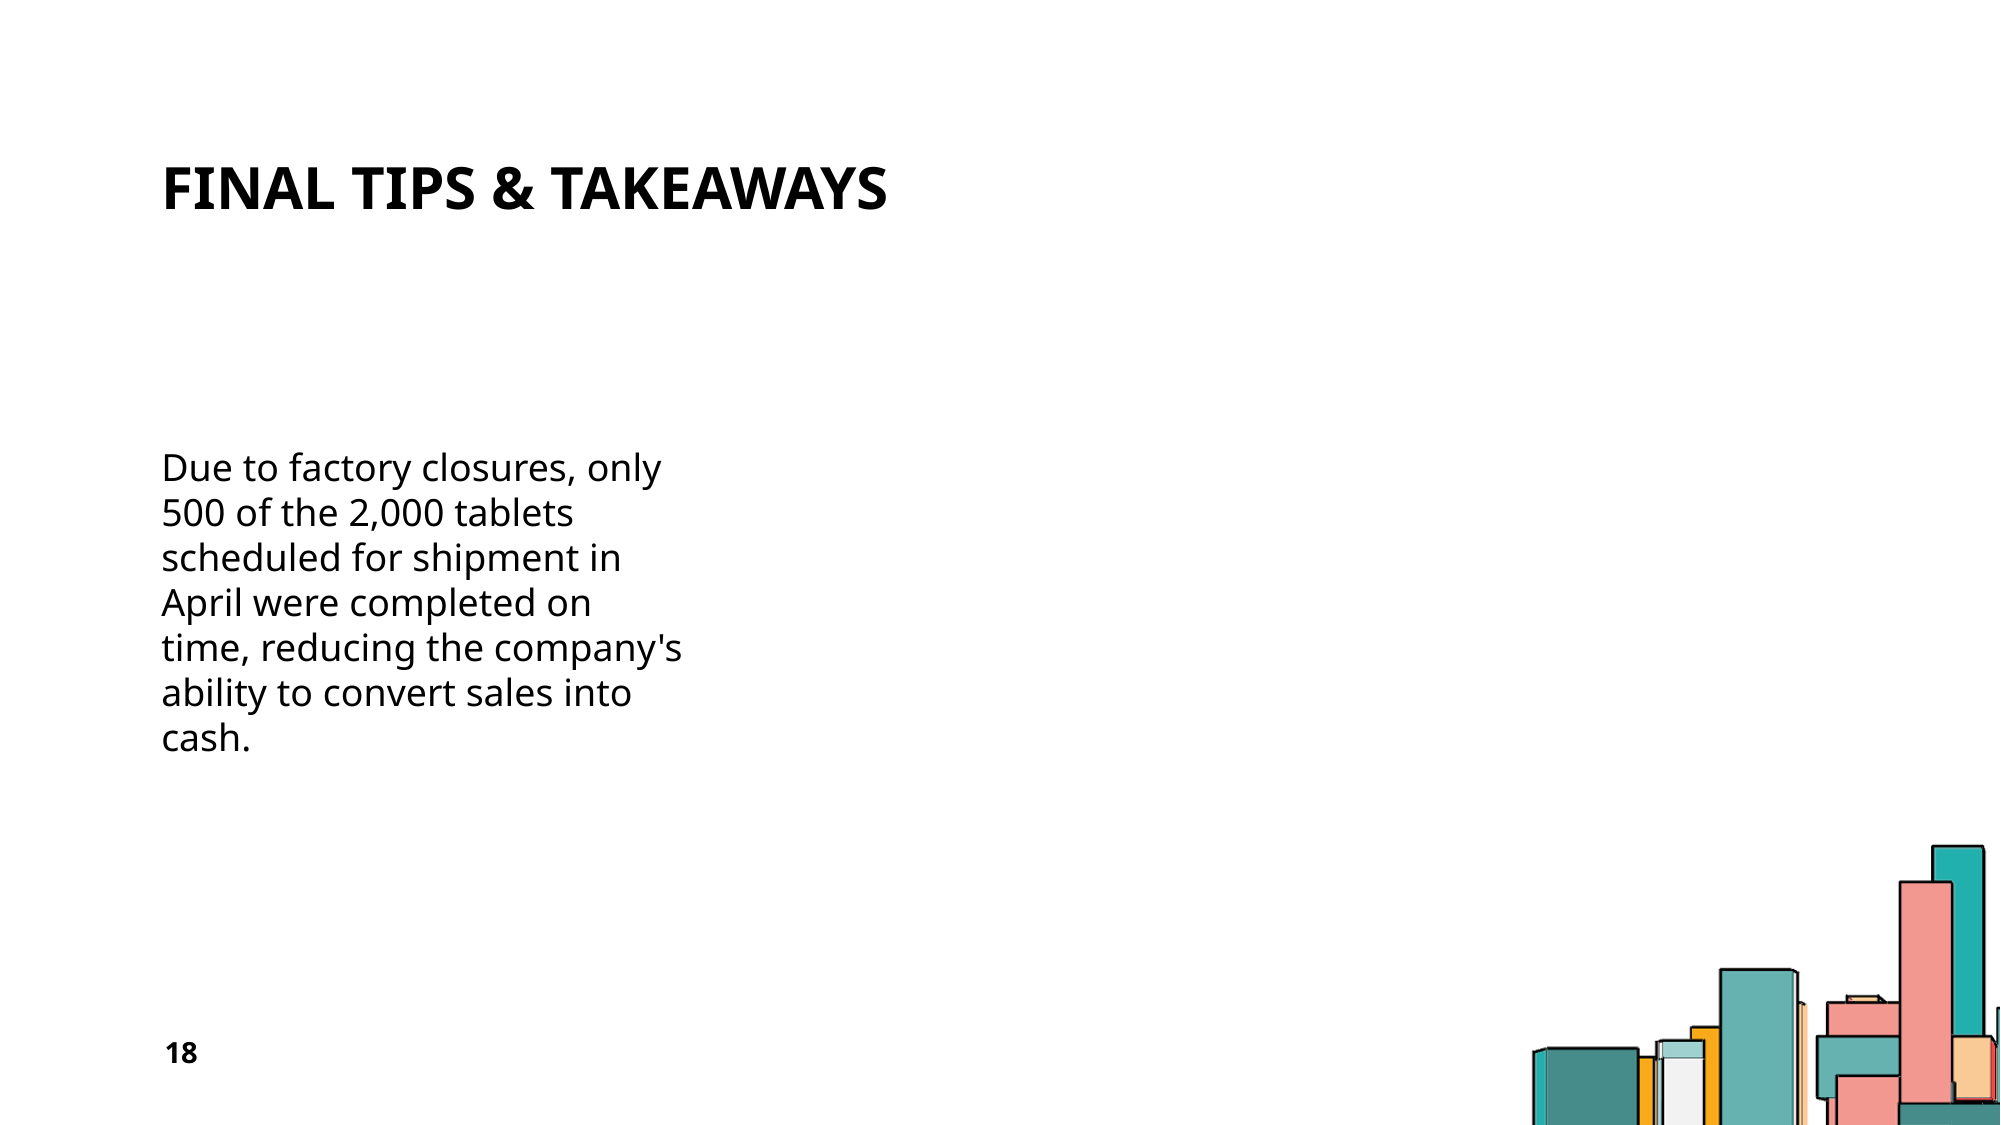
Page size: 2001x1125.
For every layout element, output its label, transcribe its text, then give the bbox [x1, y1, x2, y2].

slide_number 18 [149, 1024, 588, 1085]
title Final tips & takeaways [146, 11, 1854, 230]
picture [776, 297, 2000, 1125]
text_box Due to factory closures, only 500 of the 2,000 tablets scheduled for shipment in April were completed on time, reducing the company's ability to convert sales into cash. [146, 436, 700, 767]
